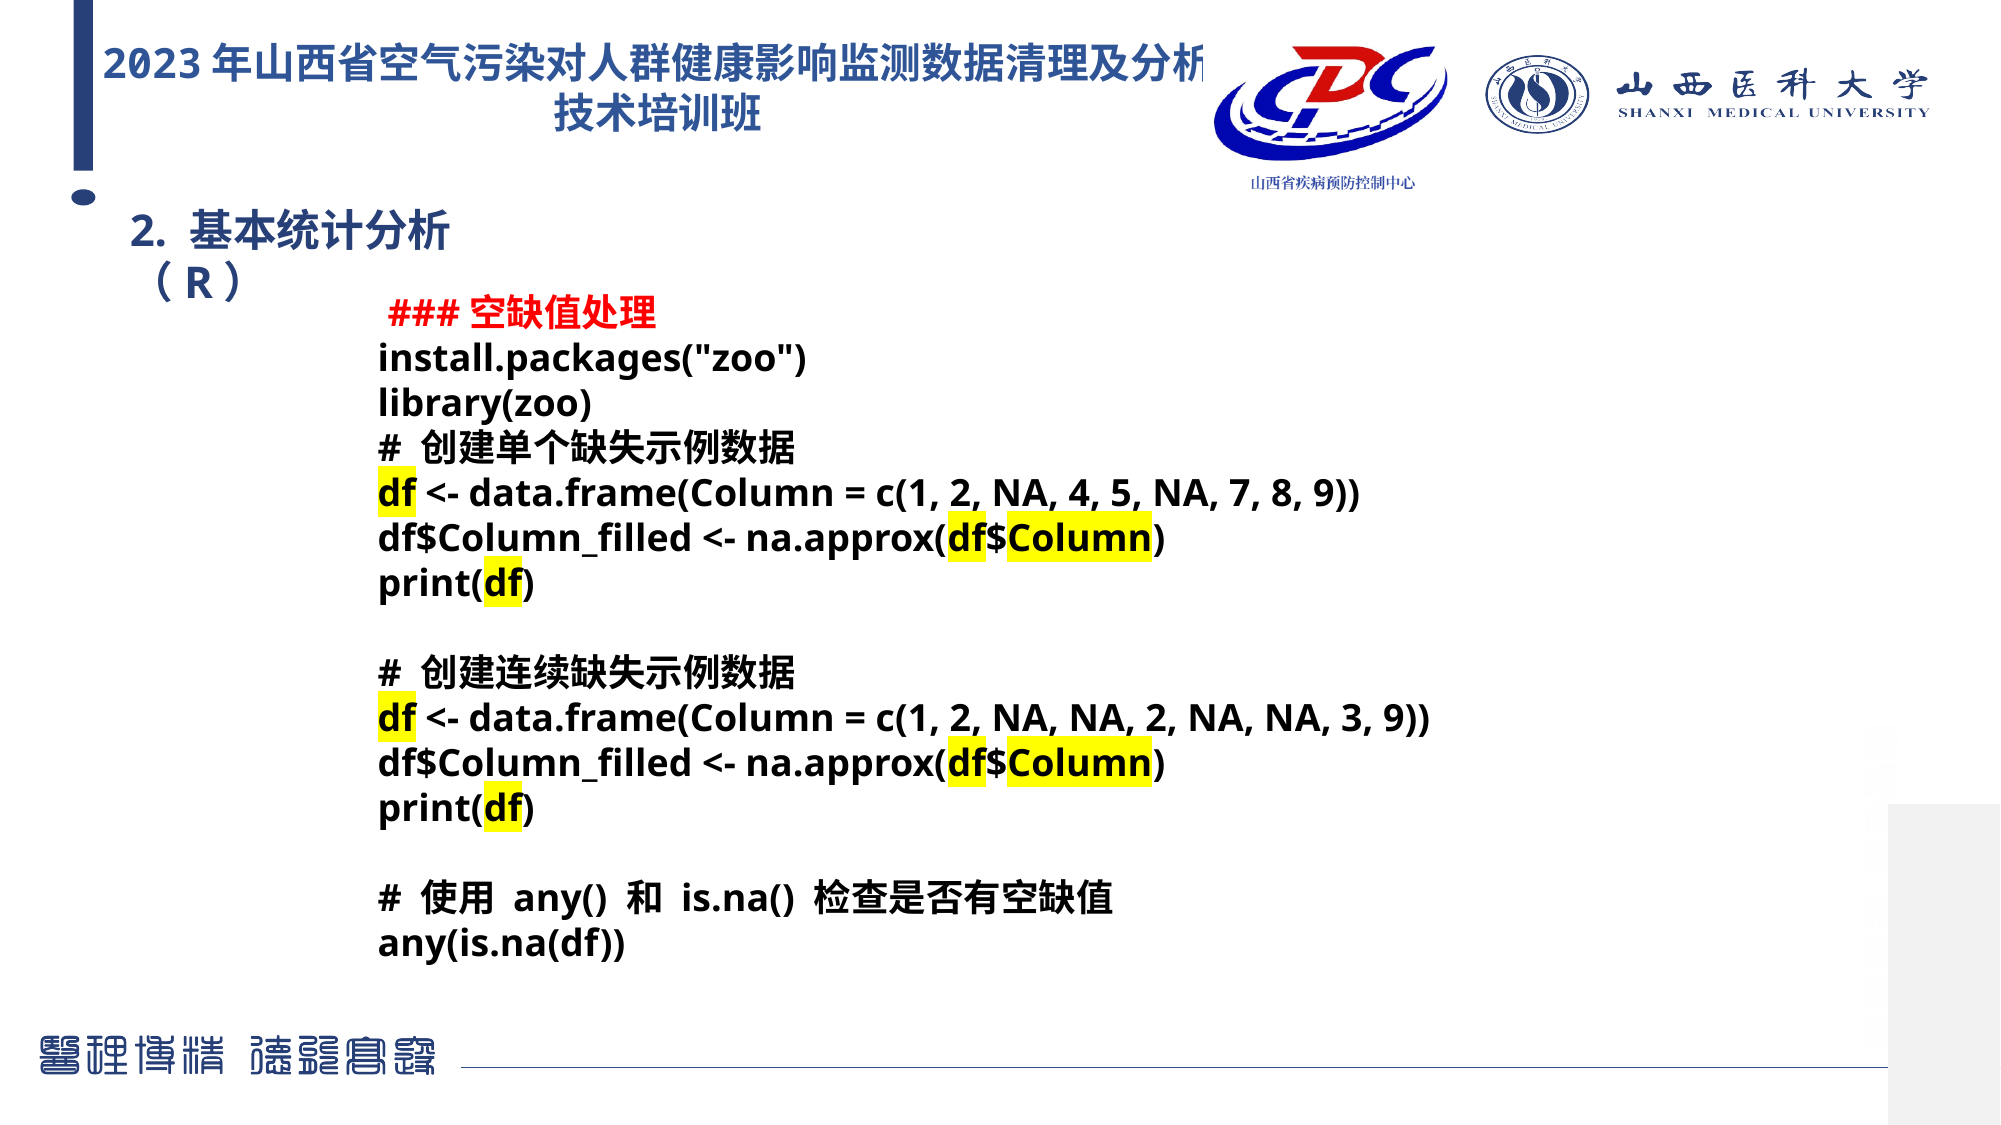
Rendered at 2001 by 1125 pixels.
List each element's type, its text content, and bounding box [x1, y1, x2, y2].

text_box 2023年山西省空气污染对人群健康影响监测数据清理及分析技术培训班 [80, 29, 1202, 144]
text_box 2. 基本统计分析（R） [115, 195, 576, 315]
picture [39, 1035, 435, 1075]
text_box ###空缺值处理 install.packages("zoo") library(zoo) # 创建单个缺失示例数据 df <- data.frame(Column = c(1, 2, NA, 4, 5, NA, 7, 8, 9)) df$Column_filled <- na.approx(df$Column) print(df) # 创建连续缺失示例数据 df <- data.frame(Column = c(1, 2, NA, NA, 2, NA, NA, 3, 9)) df$Column_filled <- na.approx(df$Column) print(df) # 使用 any() 和 is.na() 检查是否有空缺值 any(is.na(df)) [362, 281, 1822, 1016]
picture [1485, 55, 1930, 134]
picture [1202, 26, 1467, 196]
